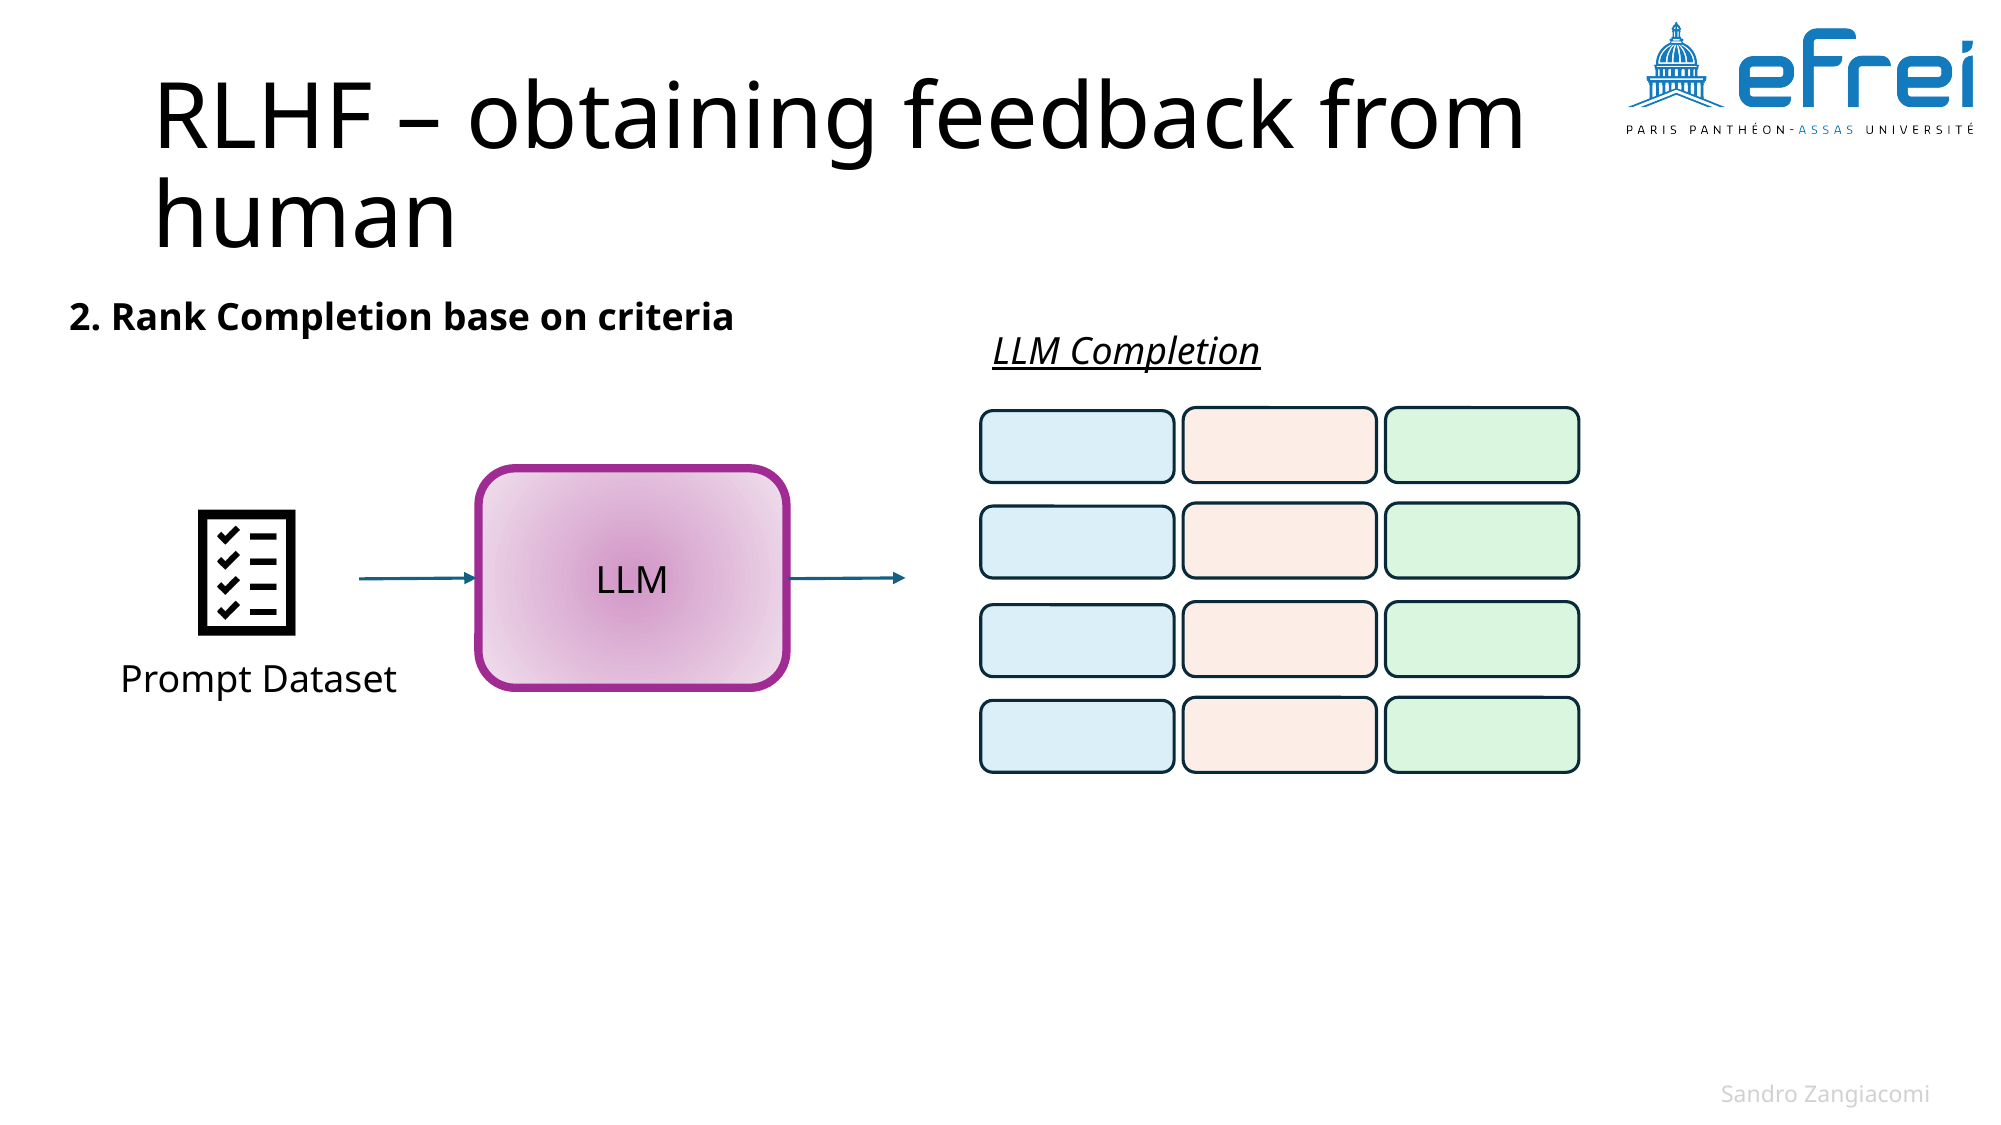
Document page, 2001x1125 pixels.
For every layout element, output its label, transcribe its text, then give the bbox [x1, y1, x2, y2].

text_box [979, 698, 1176, 774]
text_box [1383, 695, 1581, 774]
text_box [1383, 600, 1581, 679]
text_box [114, 496, 403, 709]
text_box [1181, 501, 1379, 580]
text_box [1181, 405, 1379, 485]
picture [1627, 22, 1973, 134]
text_box [979, 603, 1176, 679]
title RLHF – obtaining feedback from human [137, 59, 1714, 278]
text_box LLM [476, 466, 789, 690]
text_box [979, 504, 1176, 580]
text_box [1181, 600, 1379, 679]
text_box LLM Completion [977, 319, 1276, 380]
text_box [1383, 405, 1581, 485]
text_box 2. Rank Completion base on criteria [54, 286, 751, 346]
text_box [1383, 501, 1581, 580]
text_box [1181, 695, 1379, 774]
text_box [979, 409, 1176, 485]
